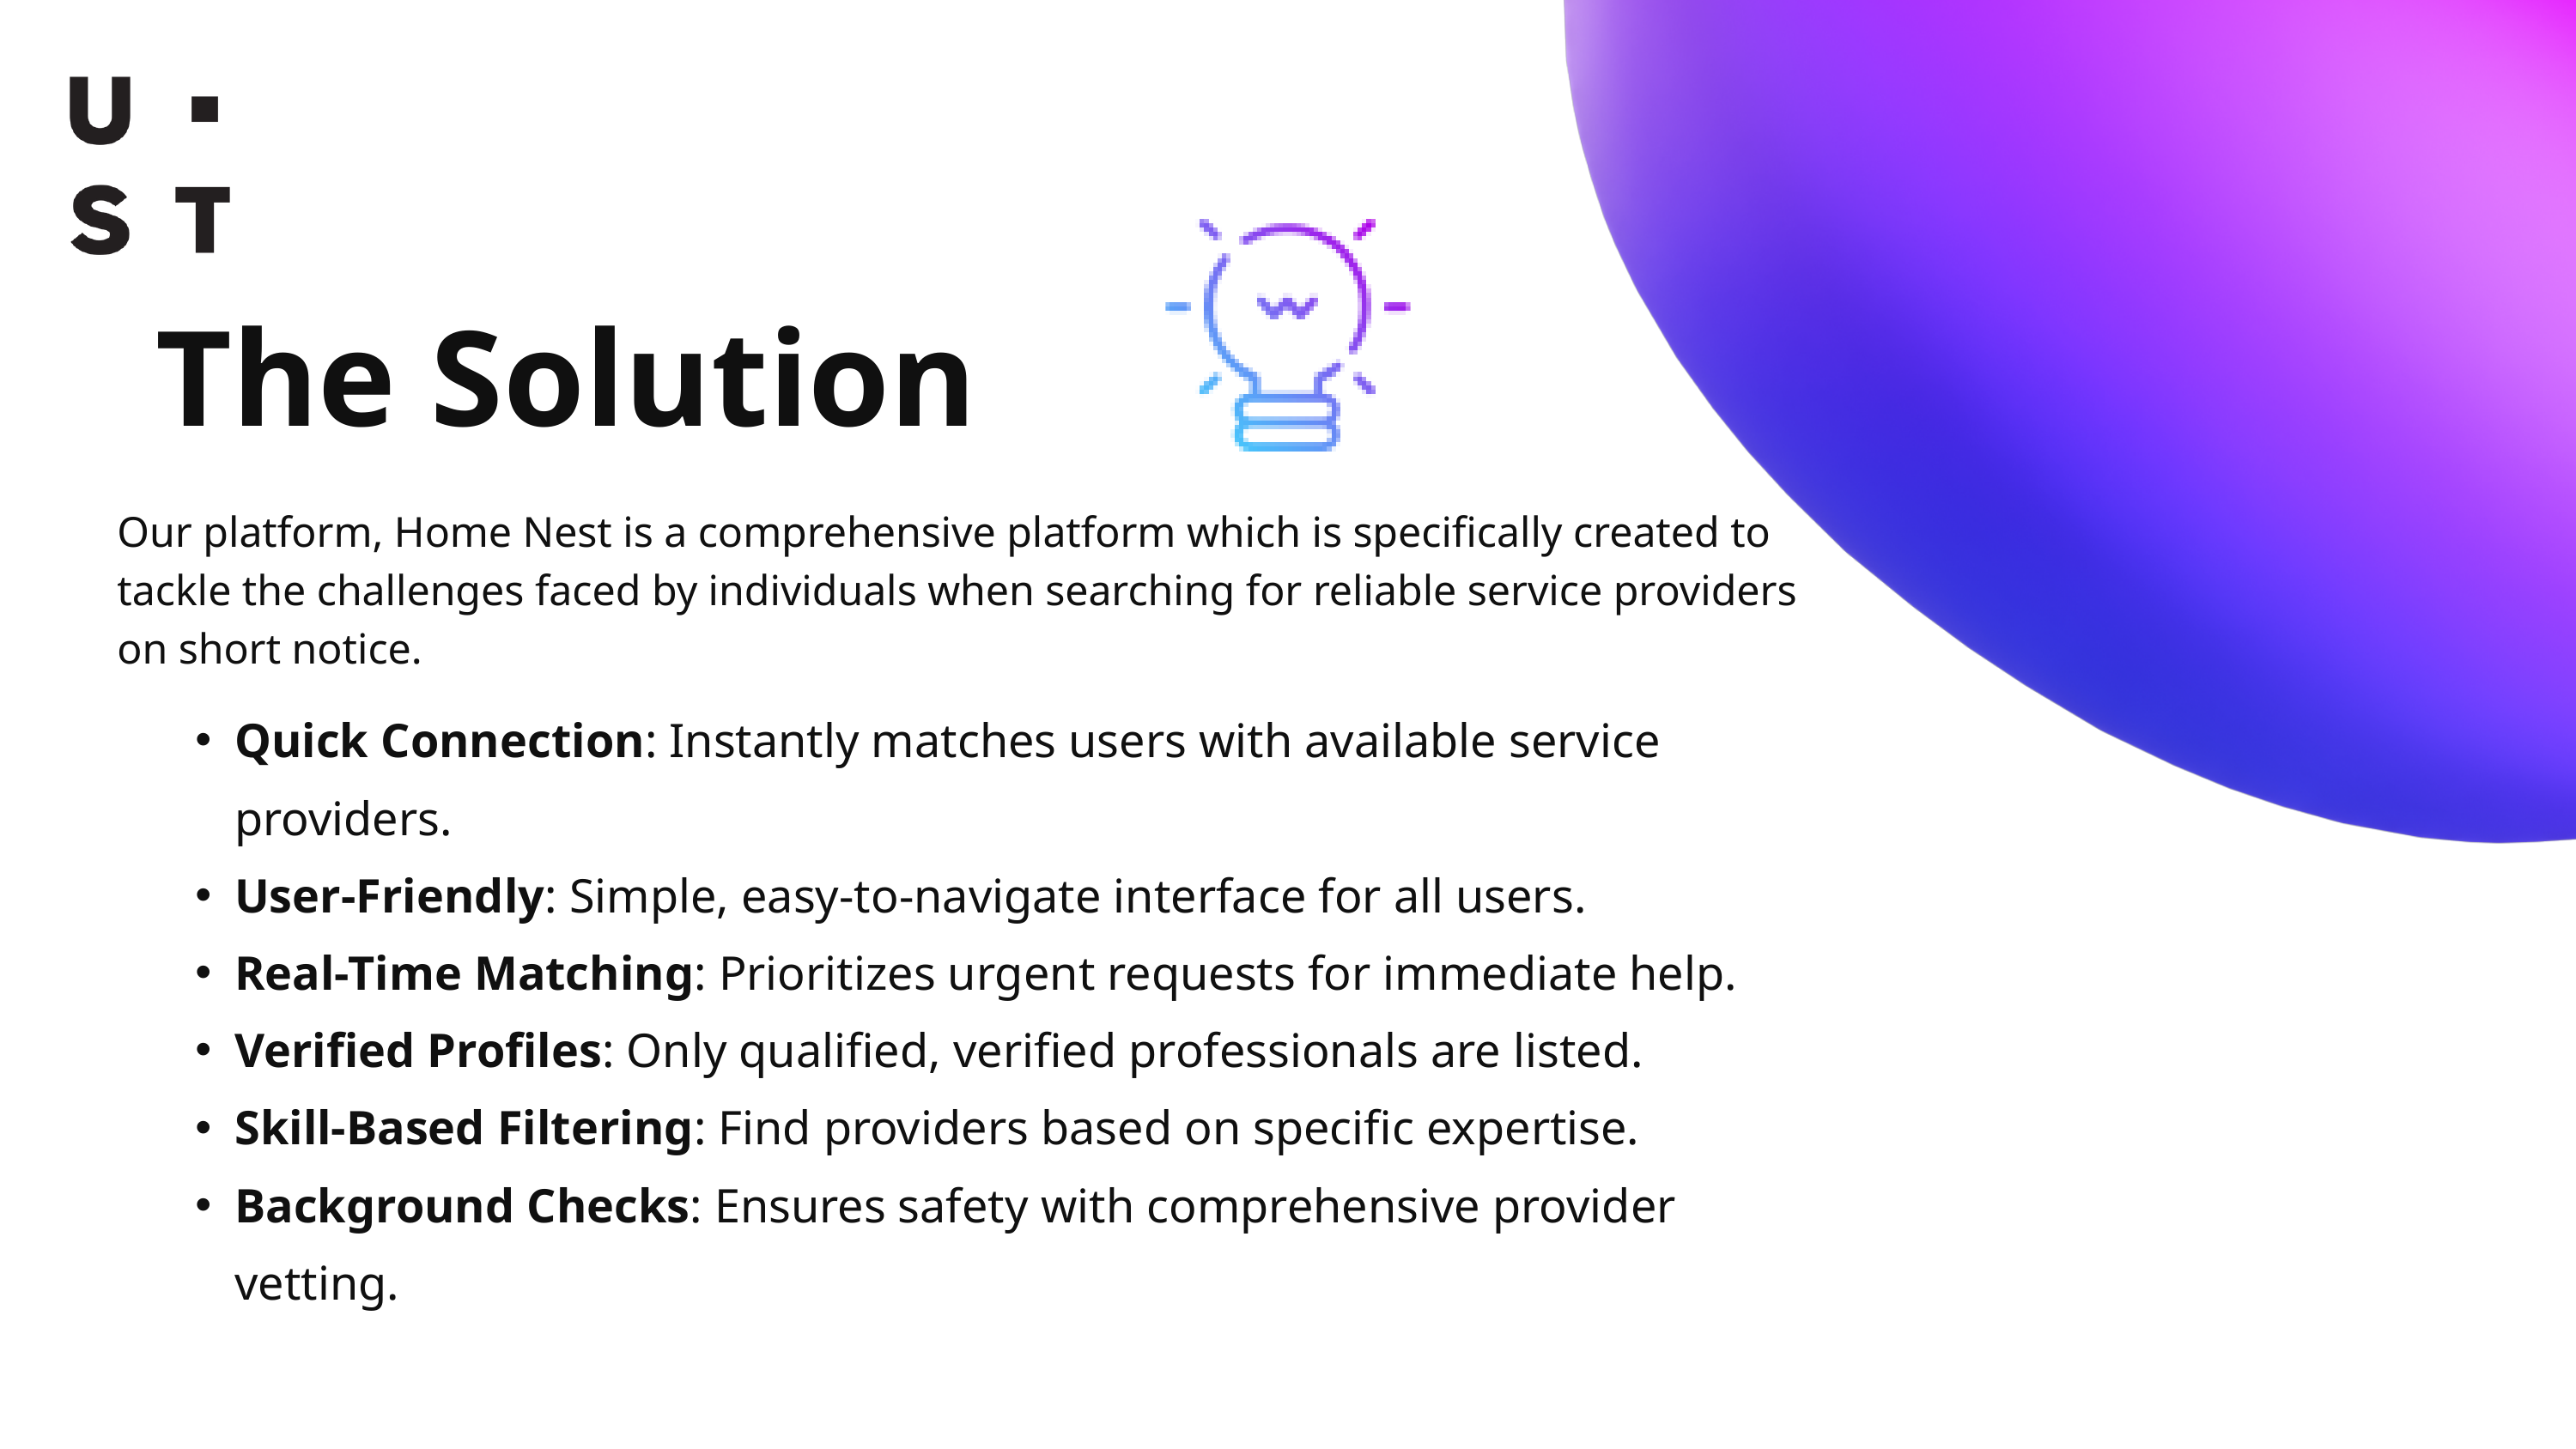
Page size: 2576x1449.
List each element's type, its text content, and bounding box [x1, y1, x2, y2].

text_box [59, 46, 230, 285]
text_box Quick Connection: Instantly matches users with available service providers. User-Friendly: Simple, easy-to-navigate interface for all users. Real-Time Matching: Prioritizes urgent requests for immediate help. Verified Profiles: Only qualified, verified professionals are listed. Skill-Based Filtering: Find providers based on specific expertise. Background Checks: Ensures safety with comprehensive provider vetting. [155, 689, 1780, 1387]
text_box [1556, 0, 2576, 853]
text_box The Solution [155, 294, 1357, 453]
text_box Our platform, Home Nest is a comprehensive platform which is specifically created to tackle the challenges faced by individuals when searching for reliable service providers on short notice. [117, 497, 1819, 672]
text_box [1165, 219, 1411, 452]
